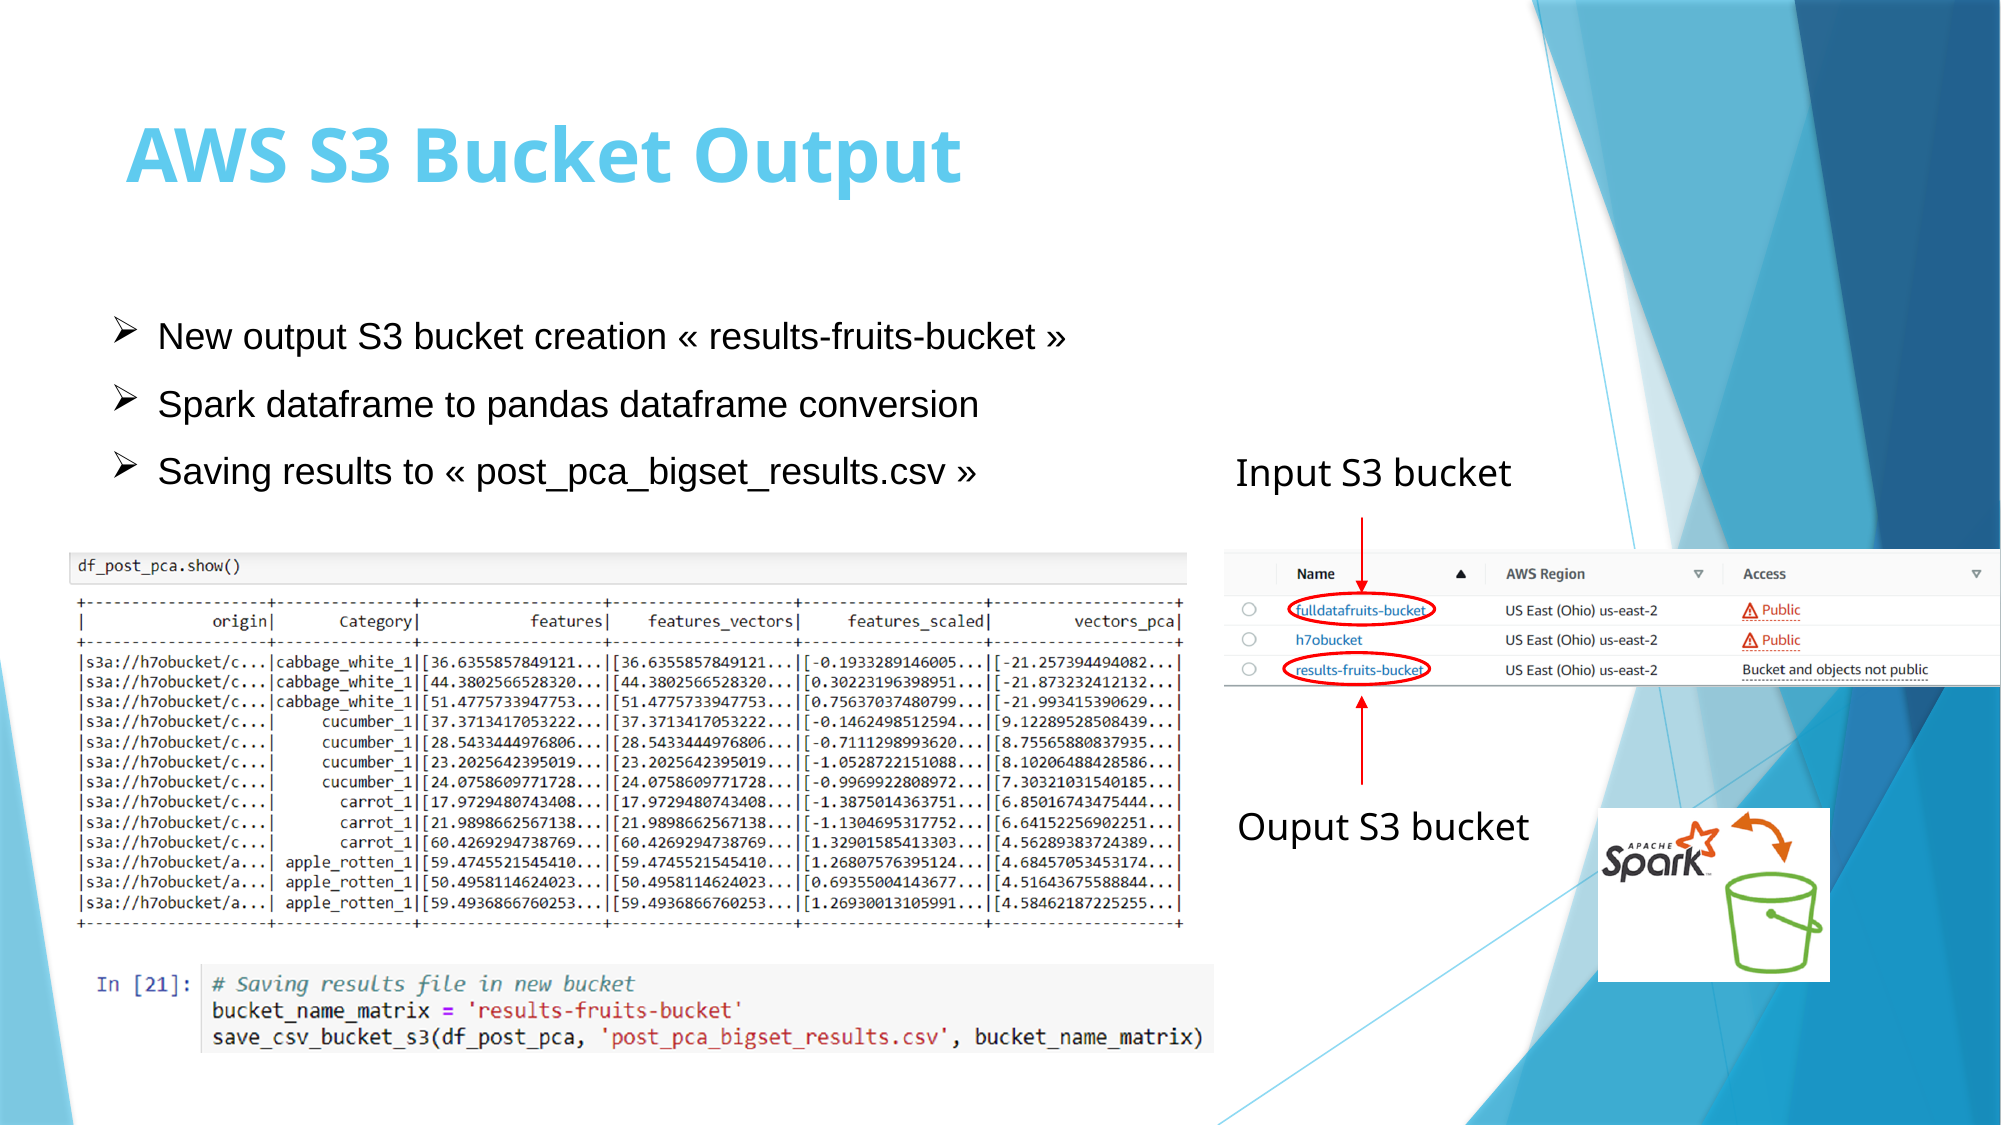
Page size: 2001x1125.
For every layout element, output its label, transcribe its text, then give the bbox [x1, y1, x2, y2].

text_box New output S3 bucket creation « results-fruits-bucket » Spark dataframe to pandas dataframe conversion Saving results to « post_pca_bigset_results.csv » [96, 282, 1083, 500]
title AWS S3 Bucket Output [111, 99, 1522, 228]
picture [68, 548, 1188, 931]
picture [90, 963, 1215, 1054]
text_box Input S3 bucket [1221, 441, 1527, 502]
text_box Ouput S3 bucket [1222, 795, 1545, 855]
picture [1597, 808, 1831, 983]
picture [1224, 548, 2000, 688]
